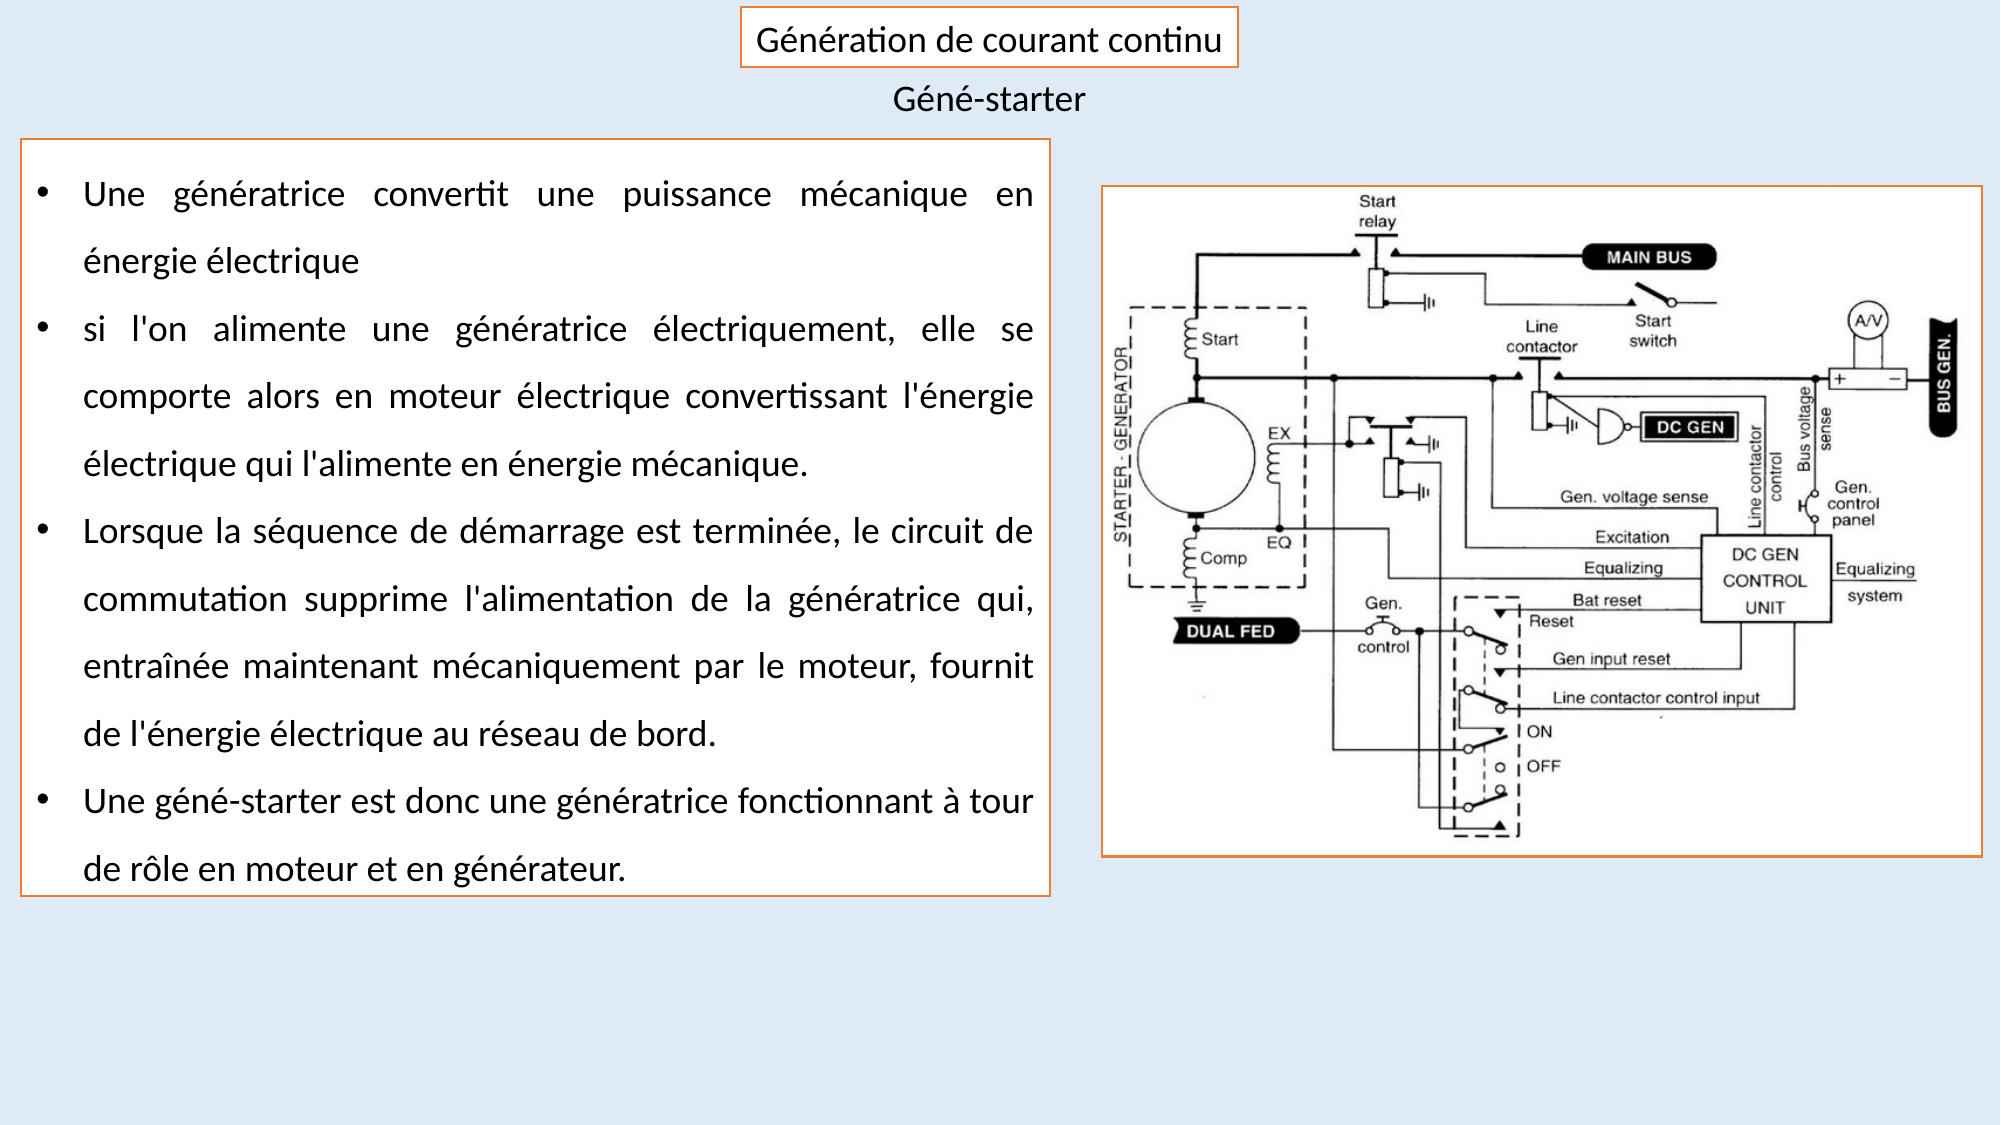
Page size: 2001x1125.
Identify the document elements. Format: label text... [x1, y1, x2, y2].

text_box Géné-starter [878, 68, 1102, 127]
text_box Génération de courant continu [740, 6, 1239, 68]
text_box Une génératrice convertit une puissance mécanique en énergie électrique si l'on alimente une génératrice électriquement, elle se comporte alors en moteur électrique convertissant l'énergie électrique qui l'alimente en énergie mécanique. Lorsque la séquence de démarrage est terminée, le circuit de commutation supprime l'alimentation de la génératrice qui, entraînée maintenant mécaniquement par le moteur, fournit de l'énergie électrique au réseau de bord. Une géné-starter est donc une génératrice fonctionnant à tour de rôle en moteur et en générateur. [20, 138, 1051, 897]
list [1102, 186, 1981, 856]
